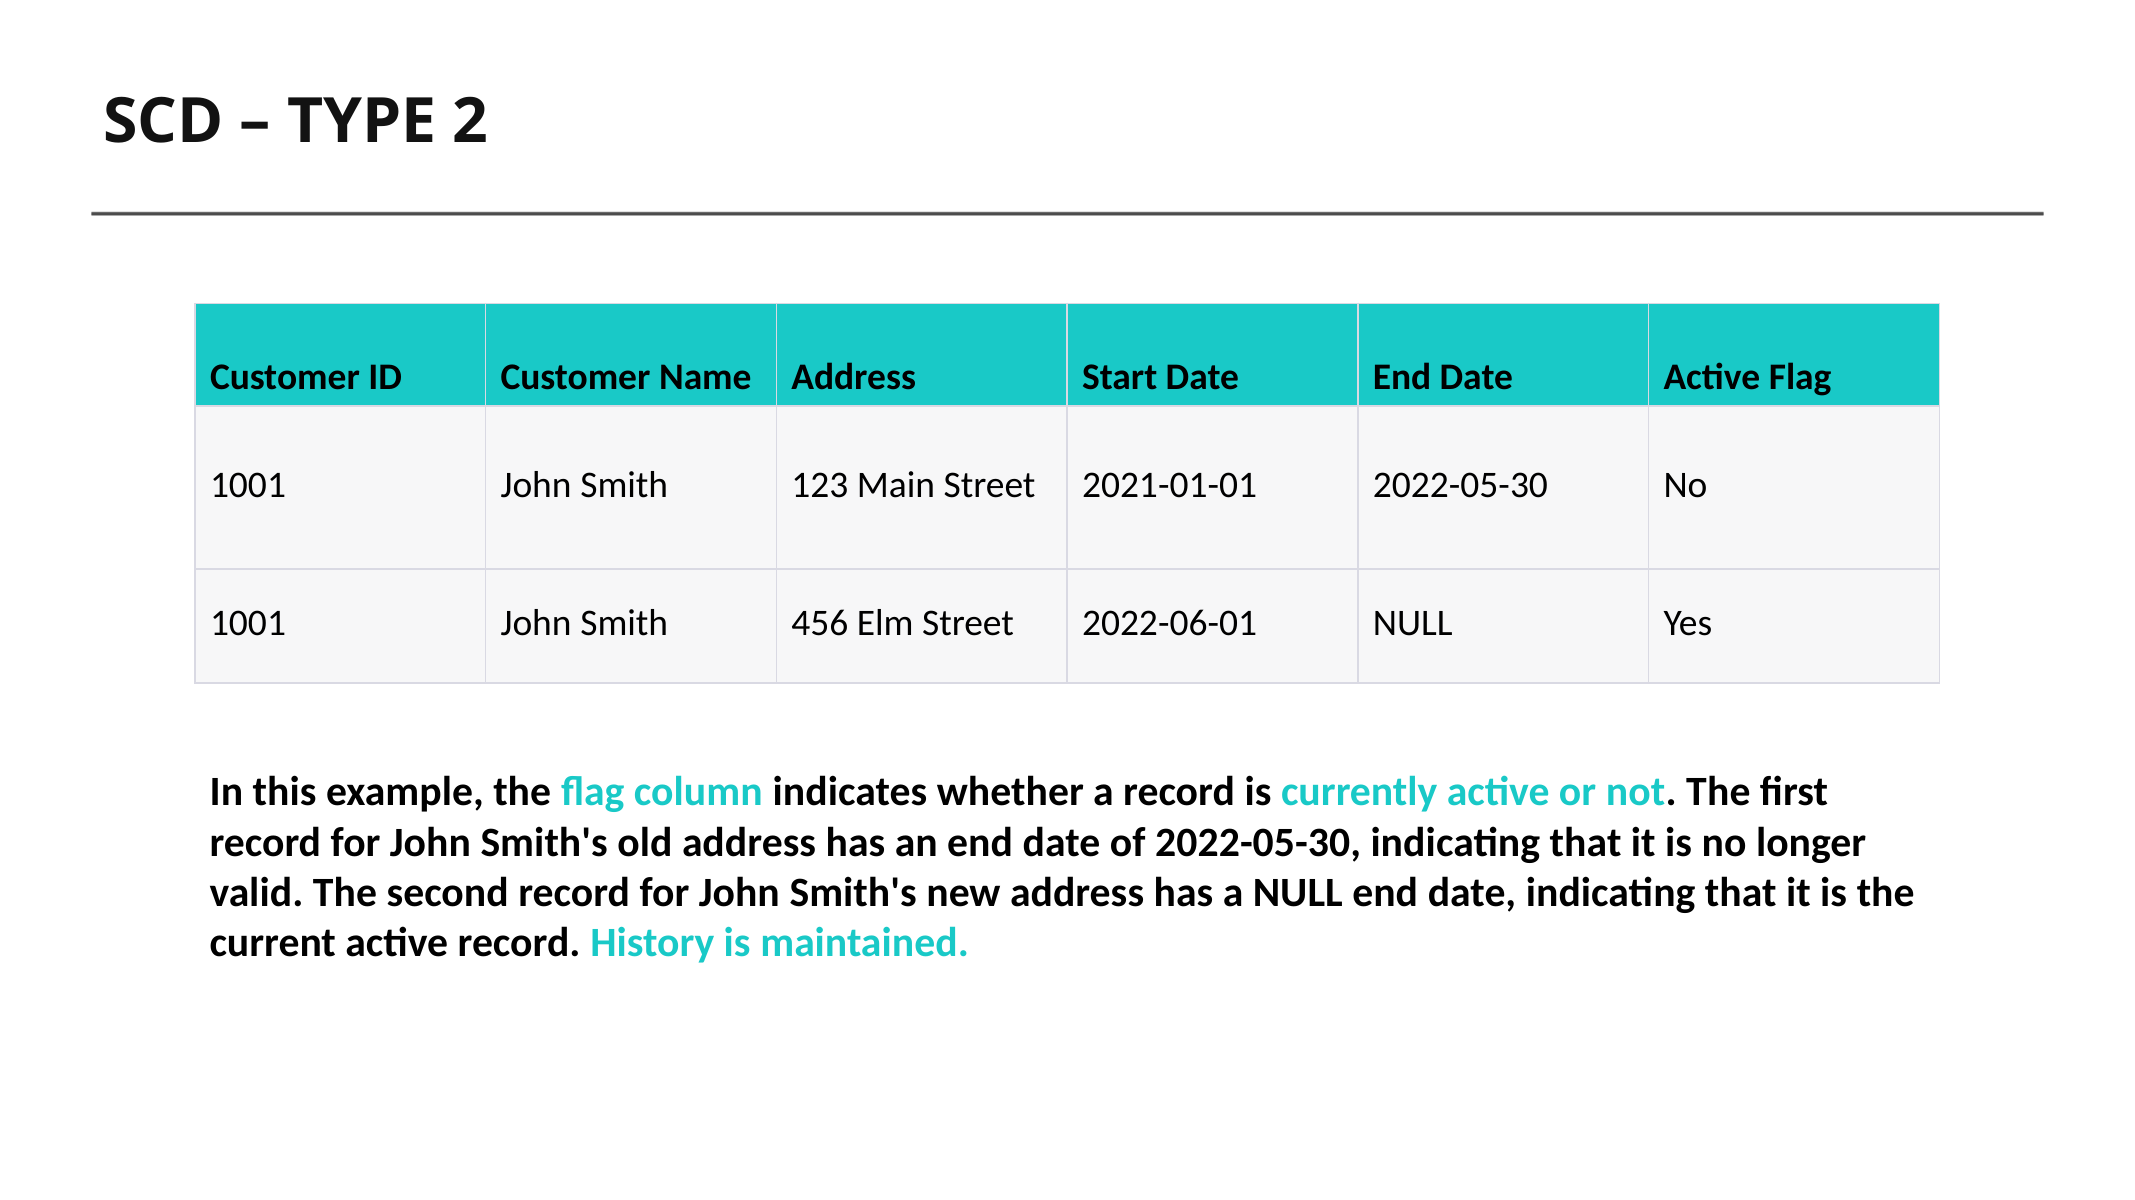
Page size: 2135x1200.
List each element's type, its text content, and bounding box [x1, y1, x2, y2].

table_cell 2021-01-01 [1068, 407, 1357, 568]
table_cell John Smith [486, 407, 776, 568]
table_cell 1001 [196, 407, 485, 568]
table_header Customer Name [486, 304, 776, 405]
table_cell No [1649, 407, 1939, 568]
table_cell 456 Elm Street [777, 570, 1066, 682]
table_header End Date [1359, 304, 1648, 405]
table_cell John Smith [486, 570, 776, 682]
table_cell 1001 [196, 570, 485, 682]
text_box In this example, the flag column indicates whether a record is currently active or not. The first record for John Smith's old address has an end date of 2022-05-30, indicating that it is no longer valid. The second record for John Smith's new address has a NULL end date, indicating that it is the current active record. History is maintained. [194, 756, 1940, 972]
table_header Customer ID [196, 304, 485, 405]
table_cell 2022-06-01 [1068, 570, 1357, 682]
table_header Address [777, 304, 1066, 405]
table_cell NULL [1359, 570, 1648, 682]
picture [62, 198, 2072, 230]
table_header Start Date [1068, 304, 1357, 405]
table_header Active Flag [1649, 304, 1939, 405]
table_cell 123 Main Street [777, 407, 1066, 568]
table_cell Yes [1649, 570, 1939, 682]
text_box SCD – TYPE 2 [87, 64, 1108, 171]
table_cell 2022-05-30 [1359, 407, 1648, 568]
